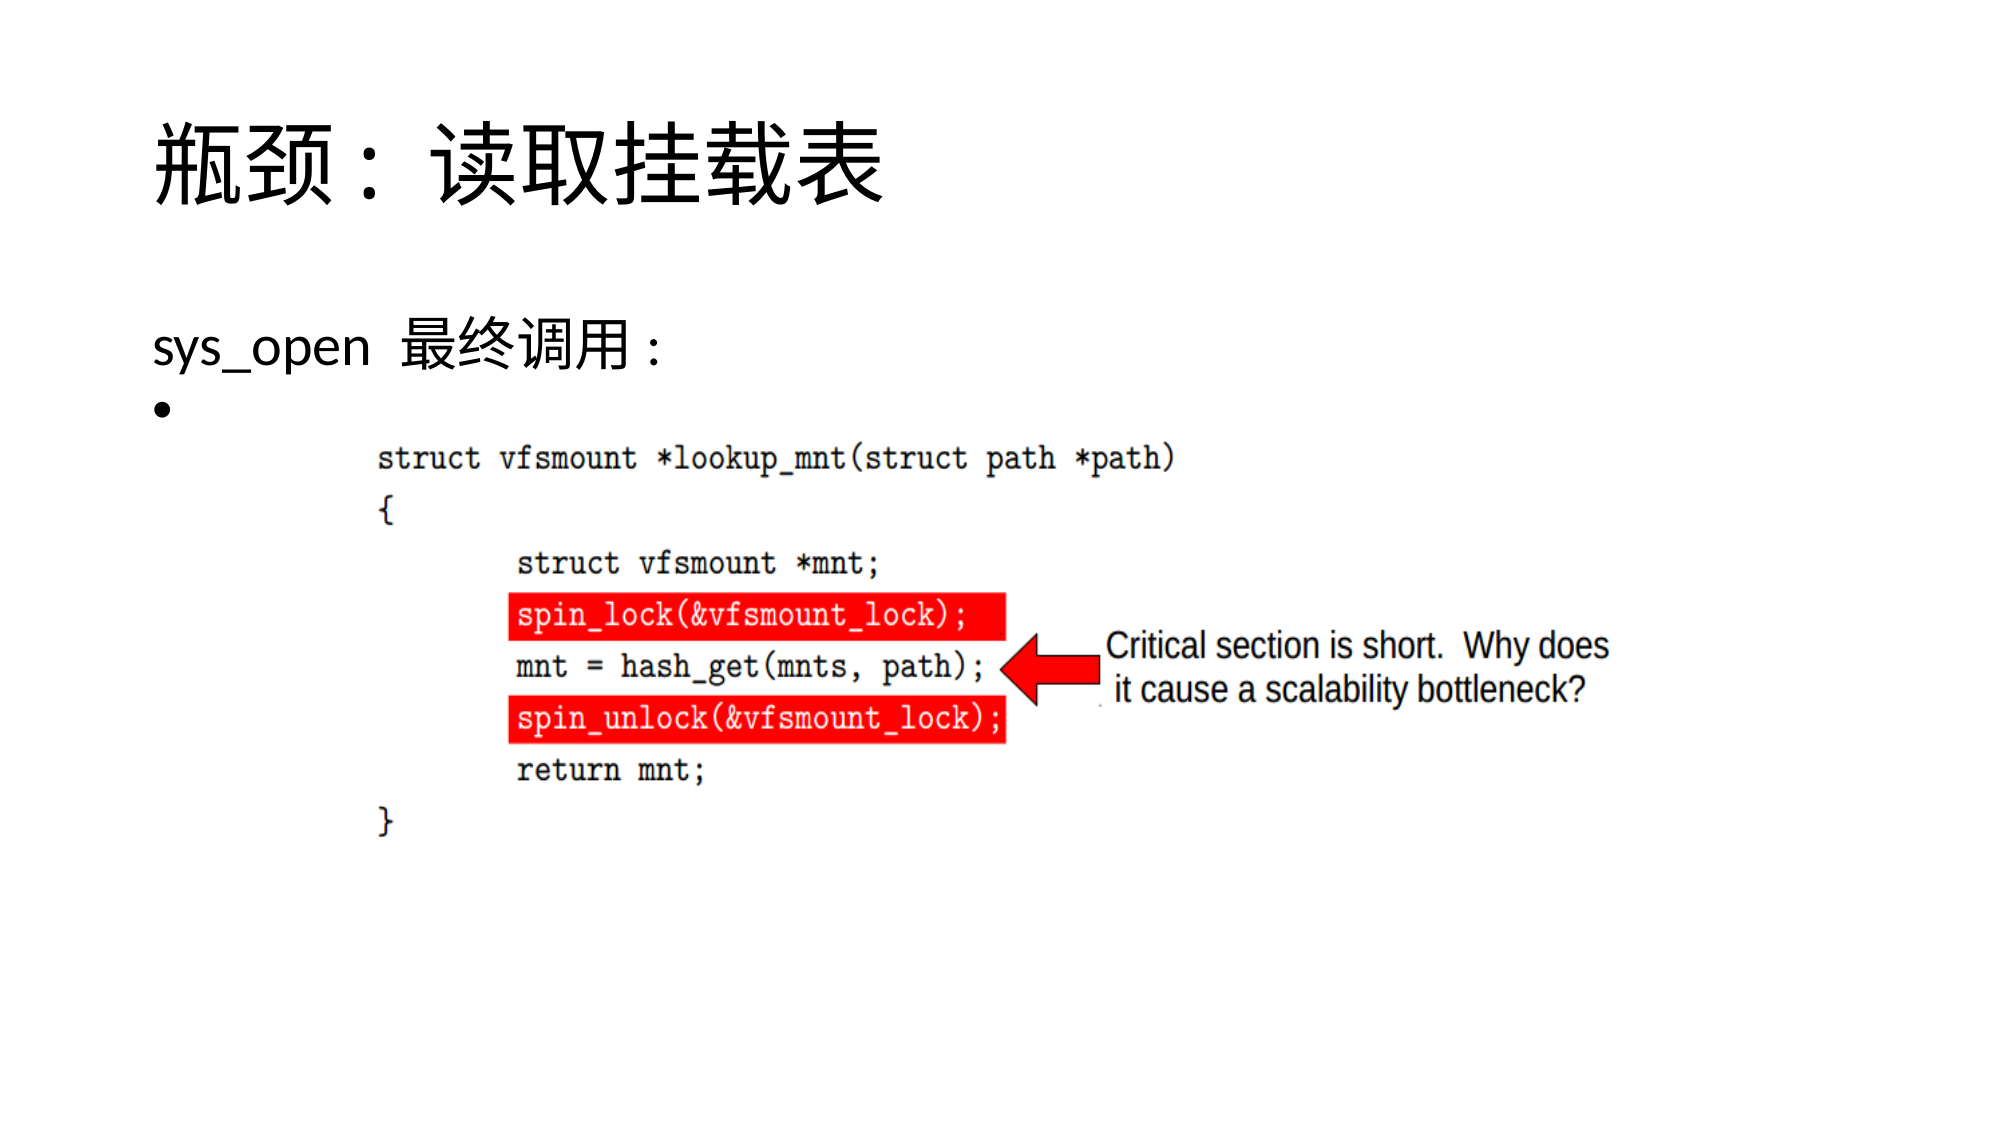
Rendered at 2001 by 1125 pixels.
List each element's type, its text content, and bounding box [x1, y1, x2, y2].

picture [339, 425, 1661, 887]
text_box 瓶颈: 读取挂载表 [137, 59, 1863, 278]
text_box sys_open 最终调用: [137, 299, 1863, 1014]
